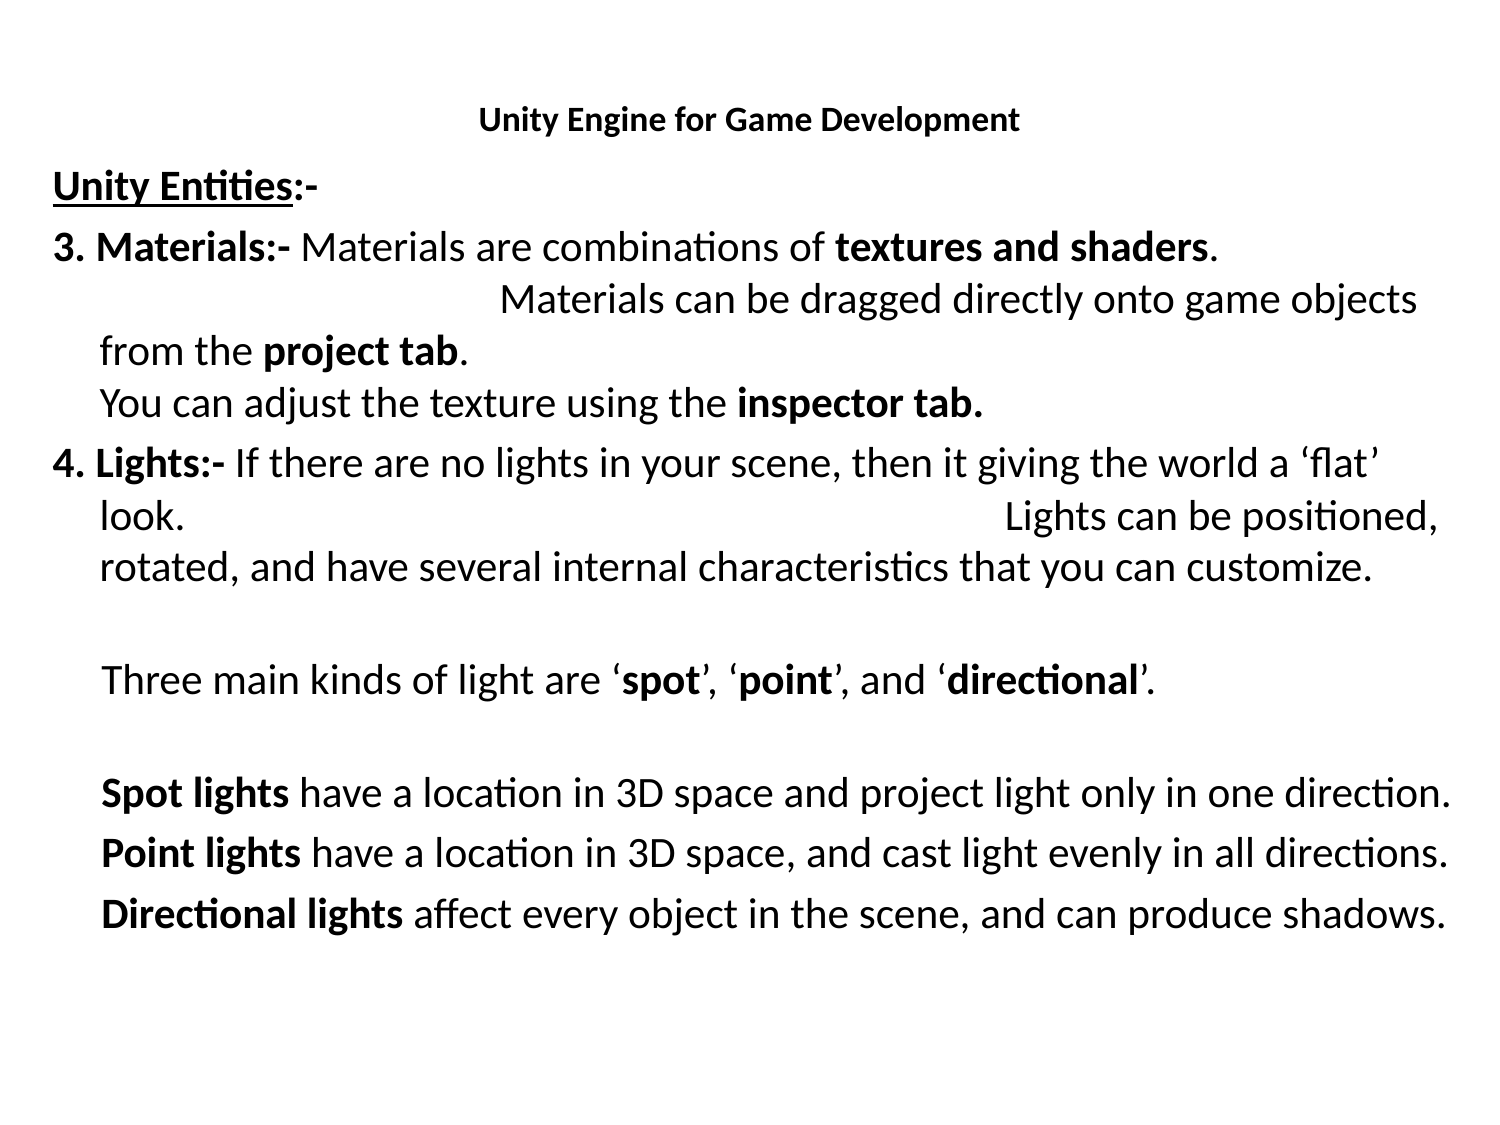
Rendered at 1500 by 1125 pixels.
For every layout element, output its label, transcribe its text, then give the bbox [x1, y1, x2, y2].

title Unity Engine for Game Development [75, 45, 1425, 149]
list Unity Entities:- 3. Materials:- Materials are combinations of textures and shaders. Materials can be dragged directly onto game objects from the project tab. You can adjust the texture using the inspector tab. 4. Lights:- If there are no lights in your scene, then it giving the world a ‘flat’ look. Lights can be positioned, rotated, and have several internal characteristics that you can customize. Three main kinds of light are ‘spot’, ‘point’, and ‘directional’. Spot lights have a location in 3D space and project light only in one direction. Point lights have a location in 3D space, and cast light evenly in all directions. Directional lights affect every object in the scene, and can produce shadows. [37, 149, 1475, 1100]
